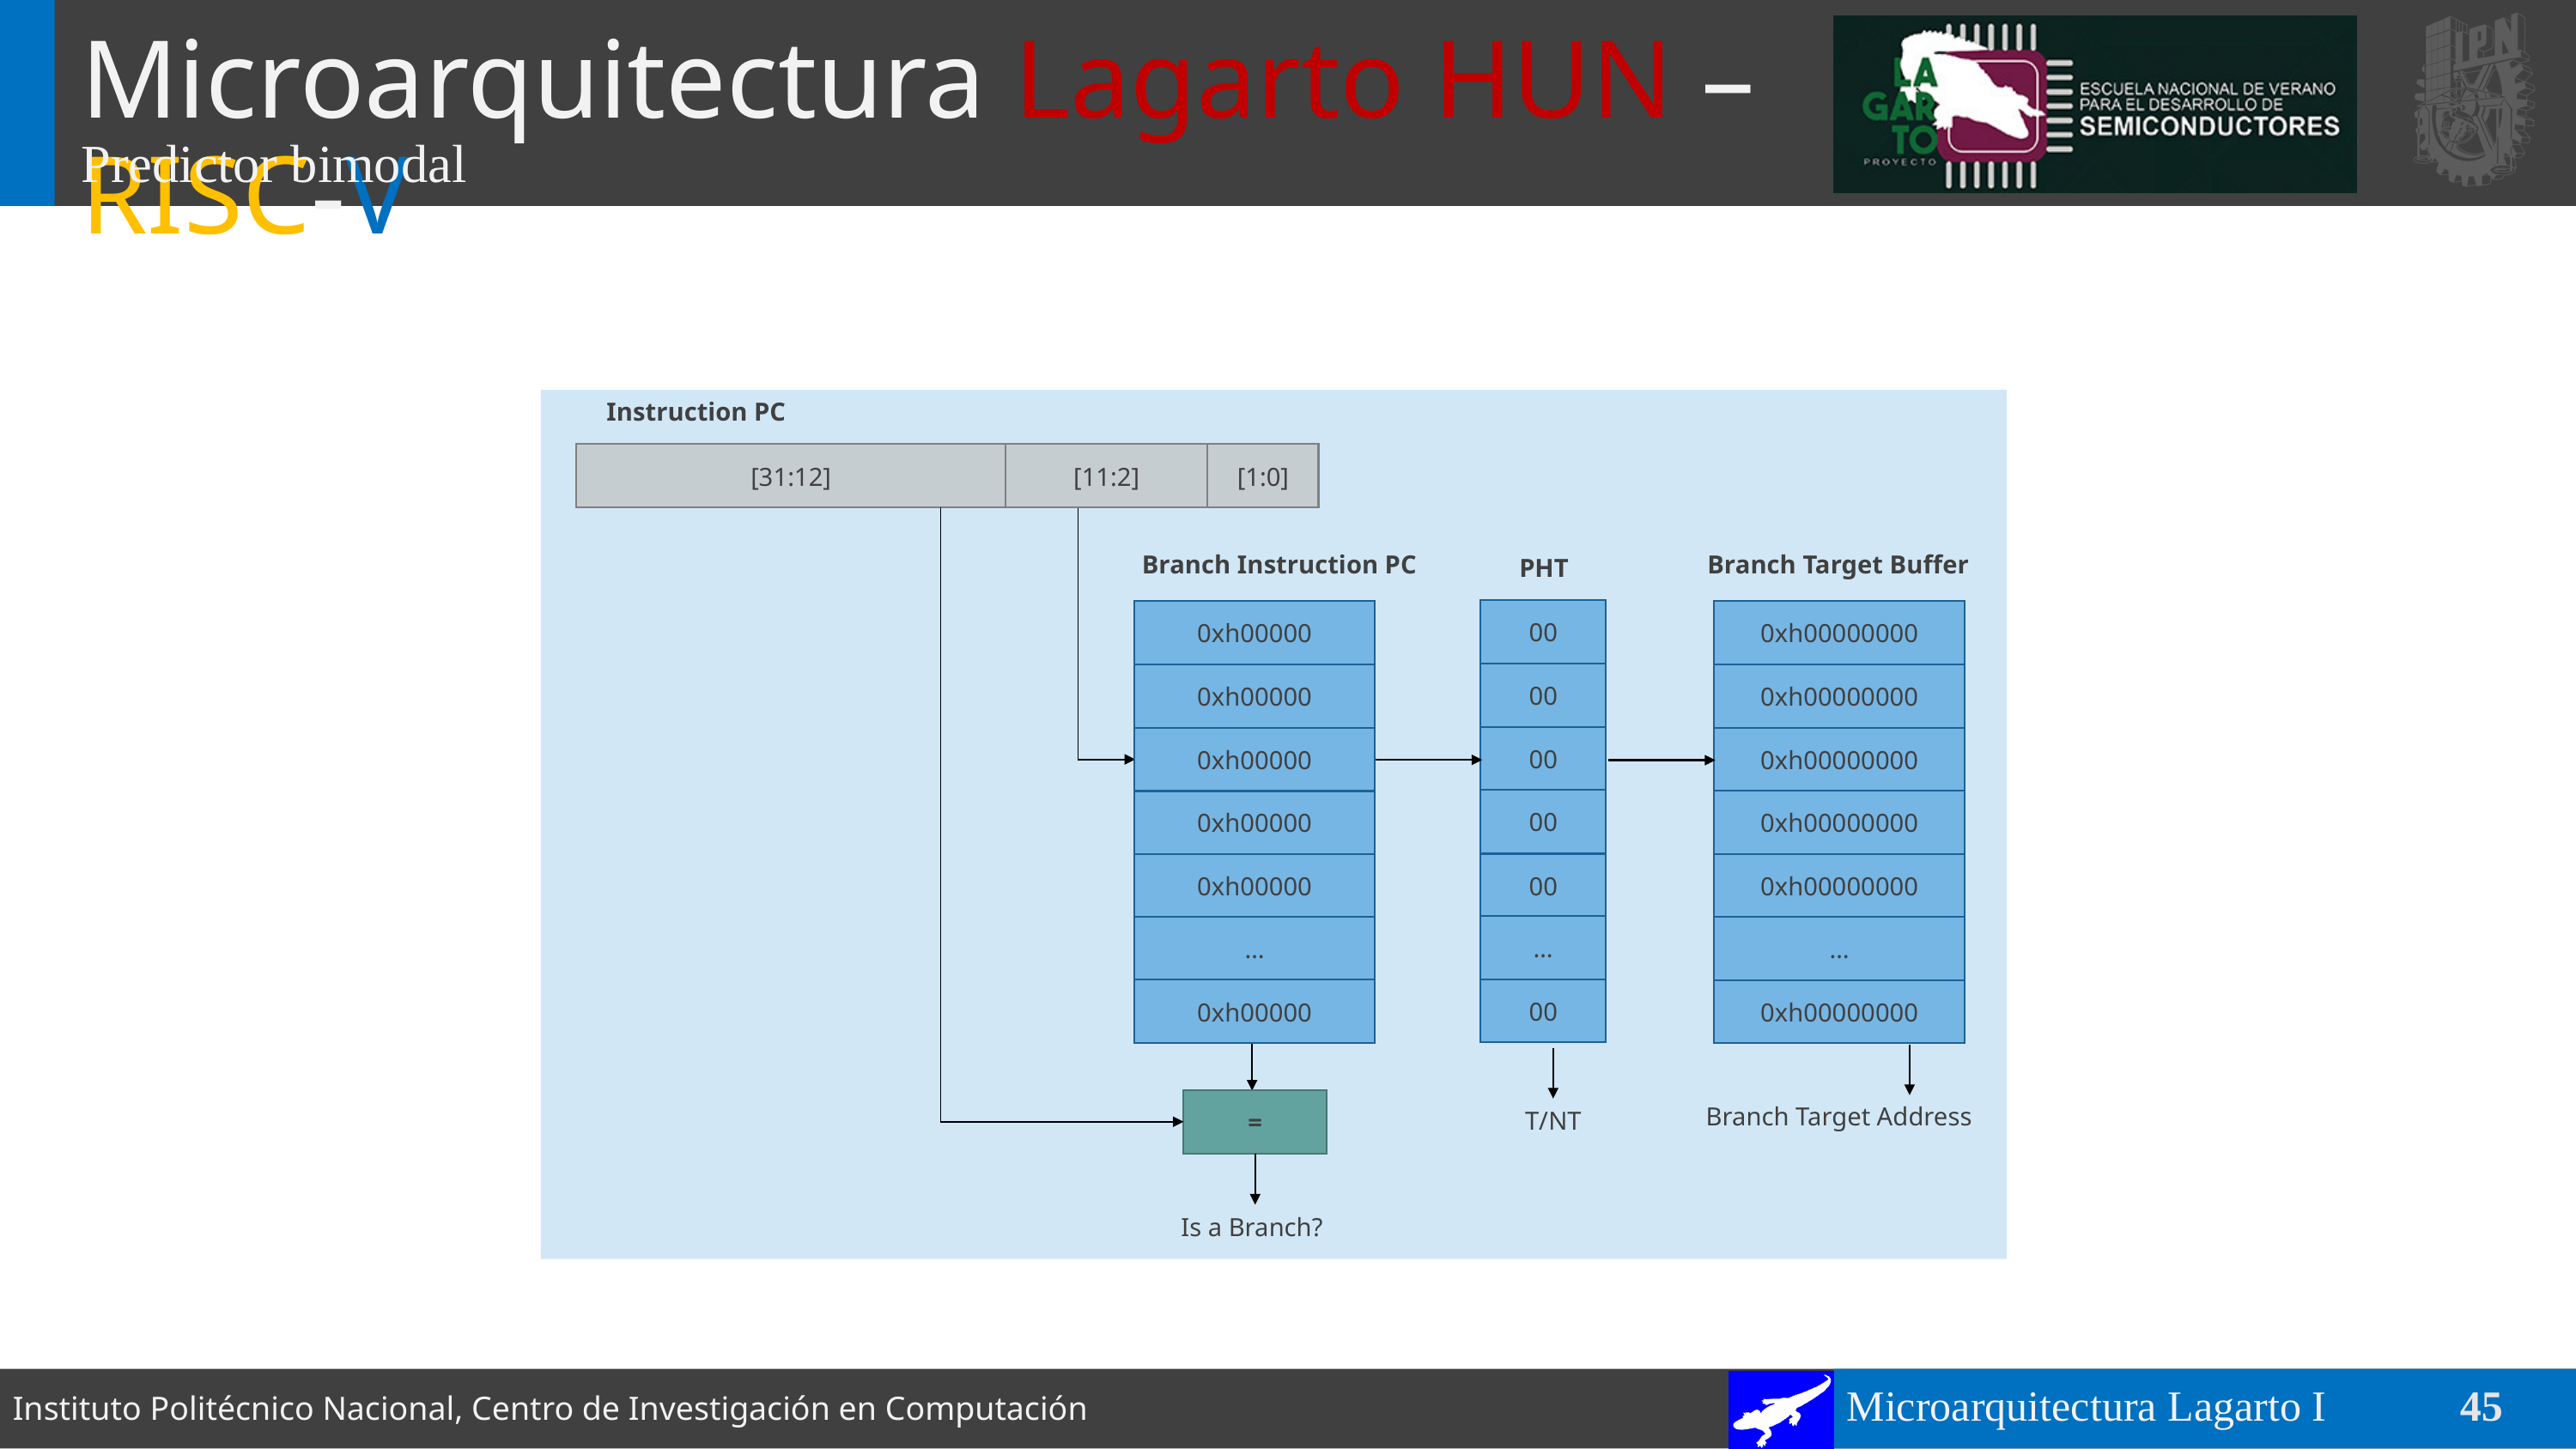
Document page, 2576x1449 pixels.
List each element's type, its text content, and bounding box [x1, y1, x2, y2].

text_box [540, 390, 2018, 1259]
picture [1833, 15, 2357, 193]
list Microarquitectura Lagarto I [1833, 1368, 2447, 1446]
title Microarquitectura Lagarto HUN – RISC-V [68, 18, 1834, 127]
picture [1728, 1371, 1834, 1449]
subtitle Predictor bimodal [68, 130, 1834, 193]
slide_number 45 [2447, 1368, 2576, 1446]
